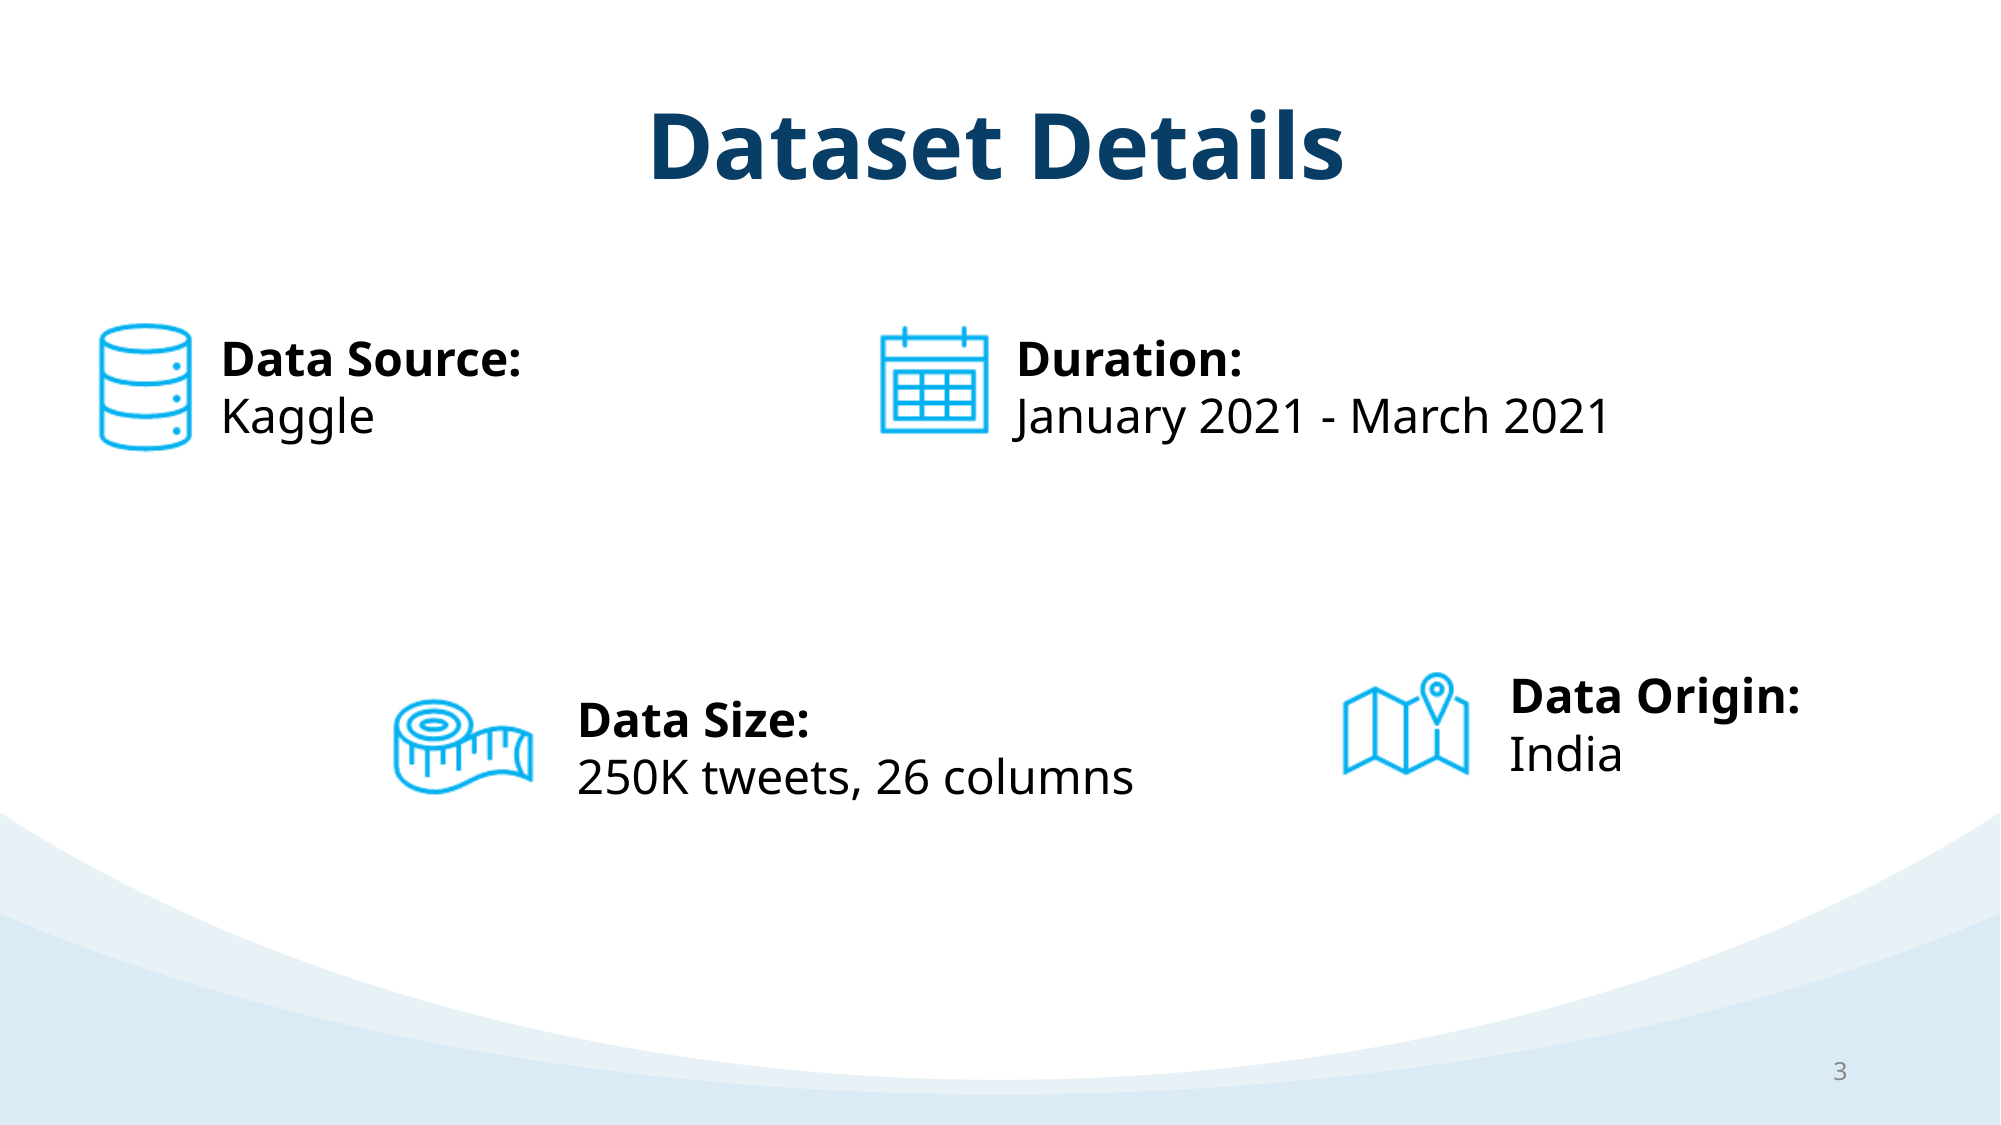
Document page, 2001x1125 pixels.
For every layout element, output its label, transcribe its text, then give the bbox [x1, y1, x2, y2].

picture [860, 304, 1012, 456]
text_box Data Size: 250K tweets, 26 columns [561, 674, 1693, 812]
text_box Data Origin: India [1494, 651, 2000, 796]
text_box Duration: January 2021 - March 2021 [1014, 313, 1695, 459]
picture [389, 672, 541, 823]
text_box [0, 812, 2000, 1125]
text_box Data Source: Kaggle [225, 313, 623, 459]
text_box Dataset Details [106, 88, 1887, 237]
picture [1331, 649, 1483, 800]
picture [71, 308, 223, 466]
